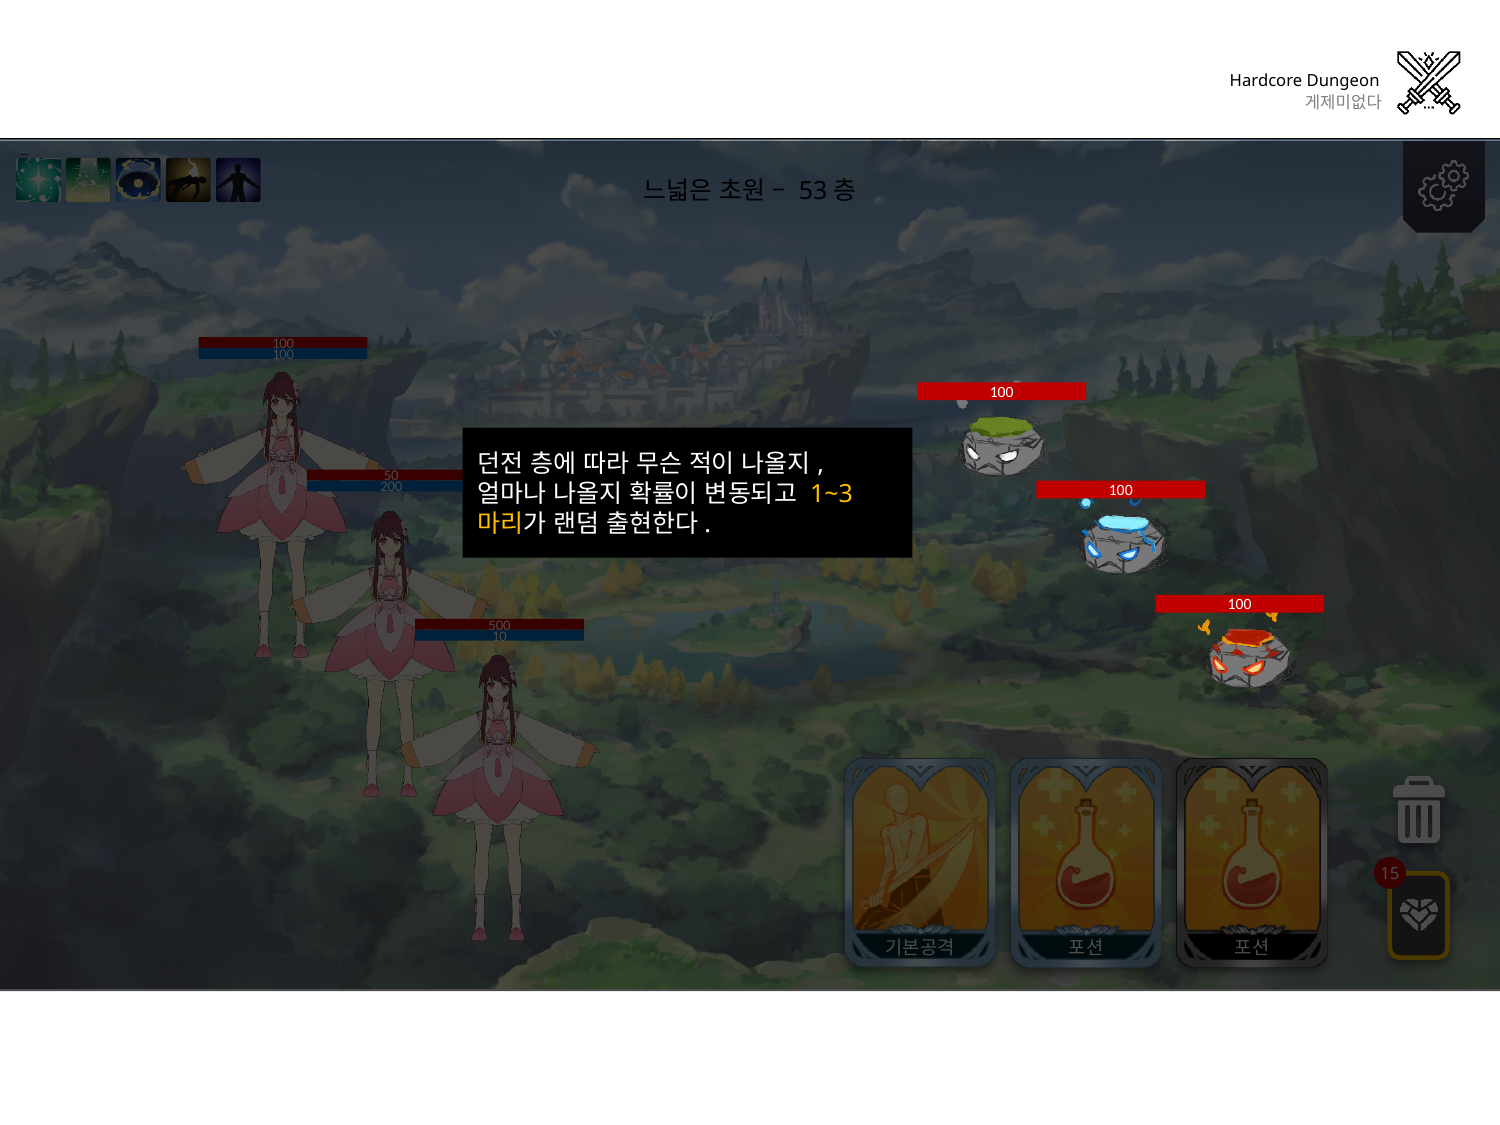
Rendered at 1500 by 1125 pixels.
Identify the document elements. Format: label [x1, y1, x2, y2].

picture [1396, 50, 1461, 115]
picture [0, 140, 1500, 989]
text_box [1373, 856, 1448, 958]
text_box [844, 758, 1328, 968]
